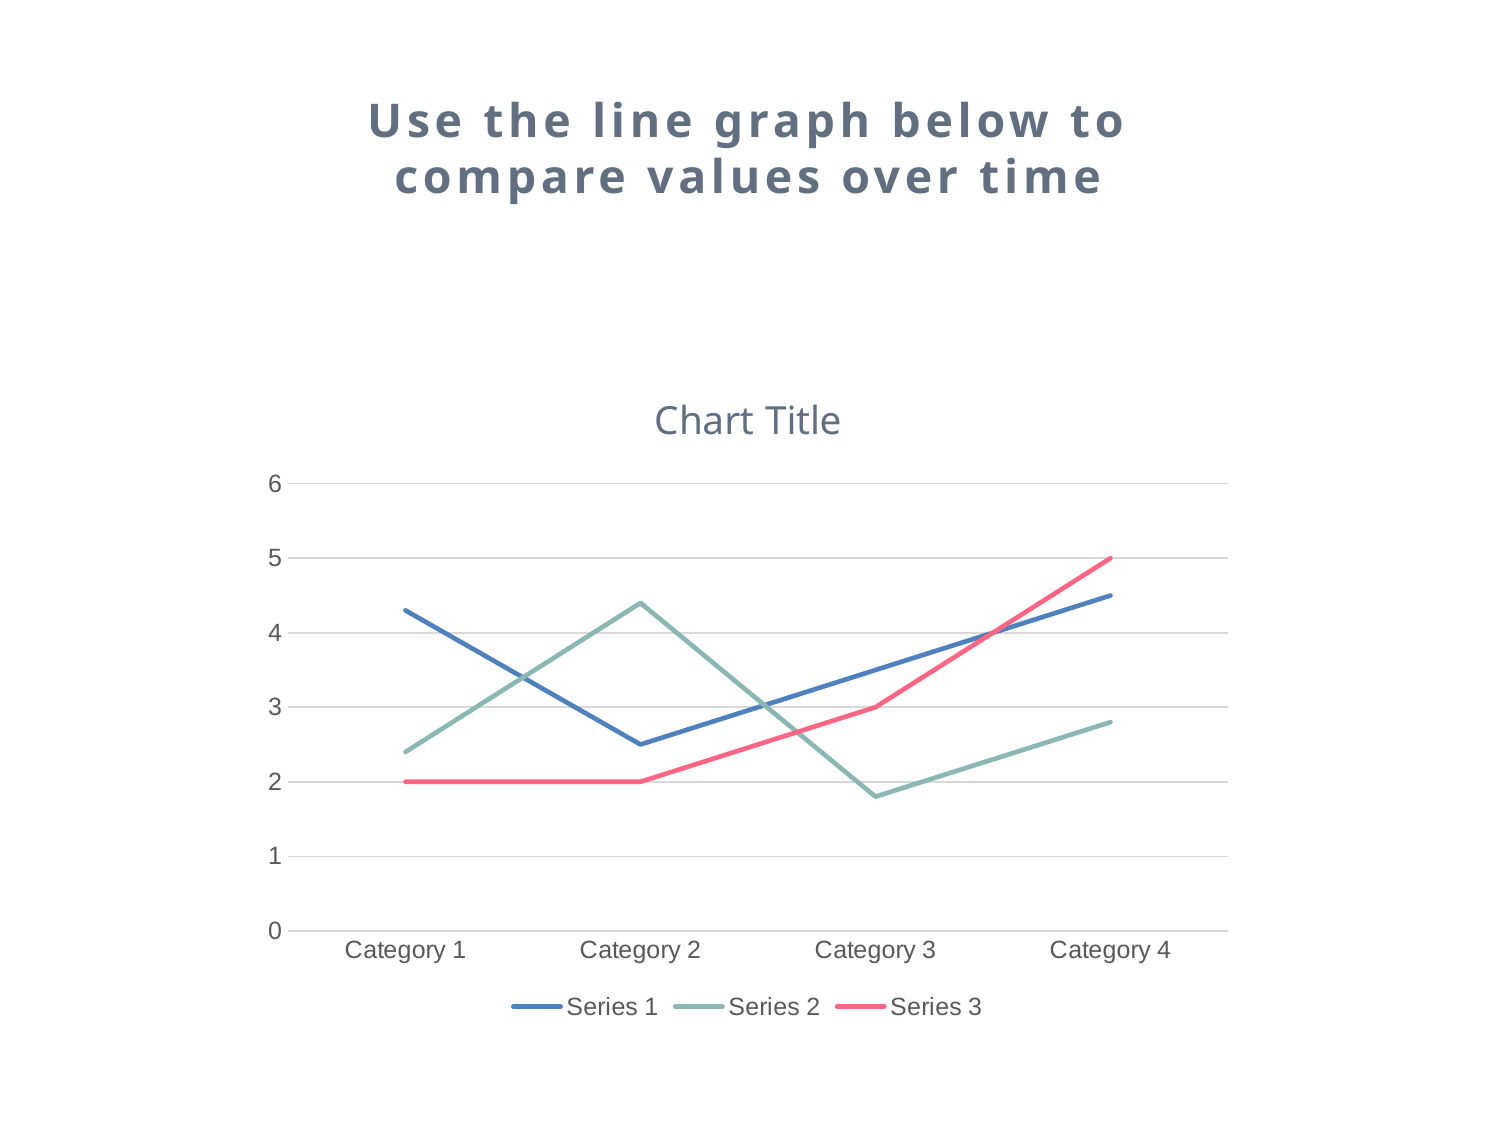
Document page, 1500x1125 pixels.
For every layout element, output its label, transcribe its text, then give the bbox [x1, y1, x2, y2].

chart [247, 359, 1249, 1027]
title Use the line graph below to compare values over time [136, 90, 1360, 204]
